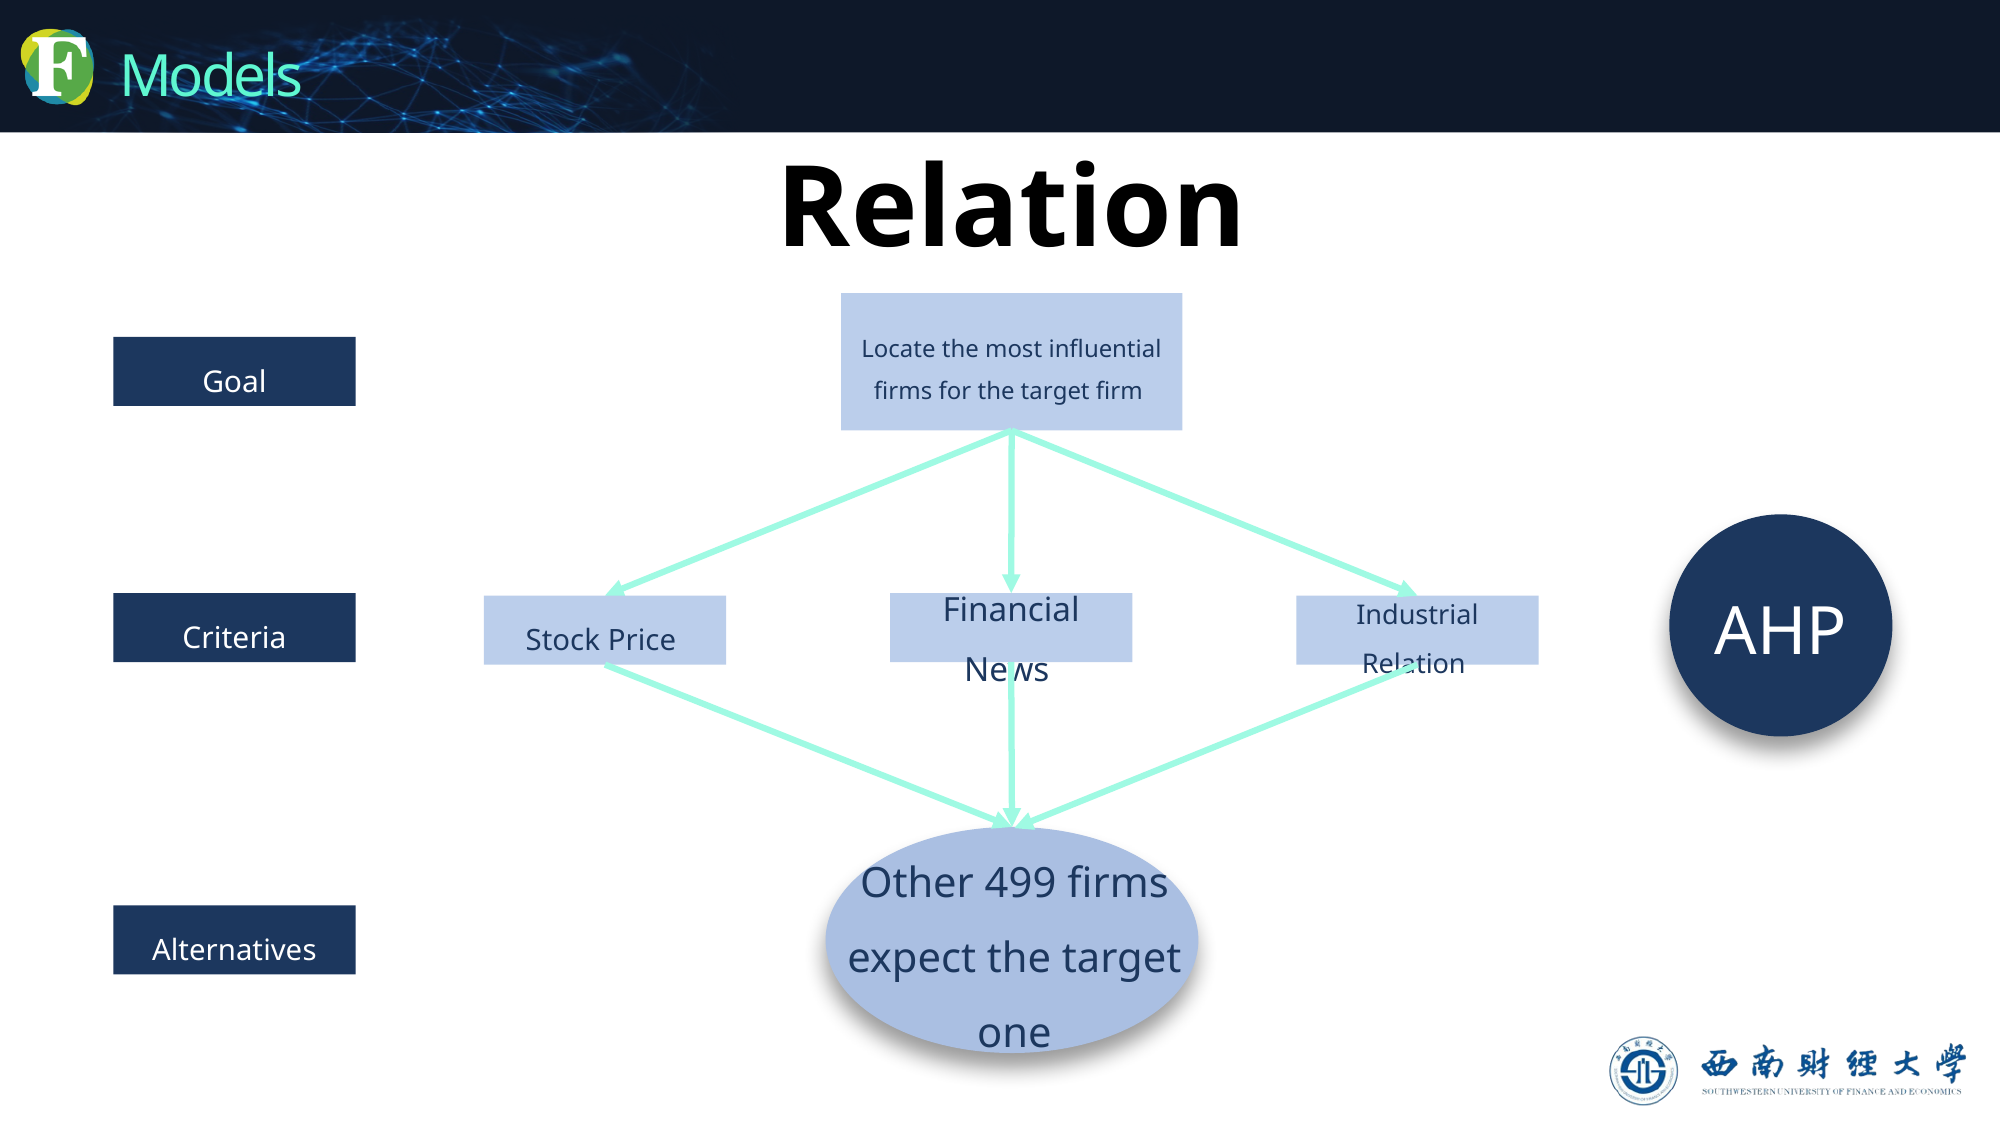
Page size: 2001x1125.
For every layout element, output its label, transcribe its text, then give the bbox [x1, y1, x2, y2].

text_box Alternatives [113, 905, 356, 975]
text_box Industrial Relation [1296, 595, 1539, 665]
text_box Relation [611, 151, 1412, 279]
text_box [604, 664, 1011, 827]
text_box Stock Price [483, 595, 727, 665]
text_box Financial News [890, 596, 1133, 663]
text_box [1011, 430, 1418, 596]
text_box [825, 826, 1201, 1058]
text_box Goal [113, 336, 356, 406]
picture [8, 15, 740, 133]
text_box Locate the most influential firms for the target firm [841, 293, 1183, 430]
picture [1599, 954, 1976, 1125]
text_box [604, 430, 1011, 596]
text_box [1014, 664, 1418, 829]
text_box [1669, 514, 1893, 741]
text_box Criteria [113, 593, 356, 663]
